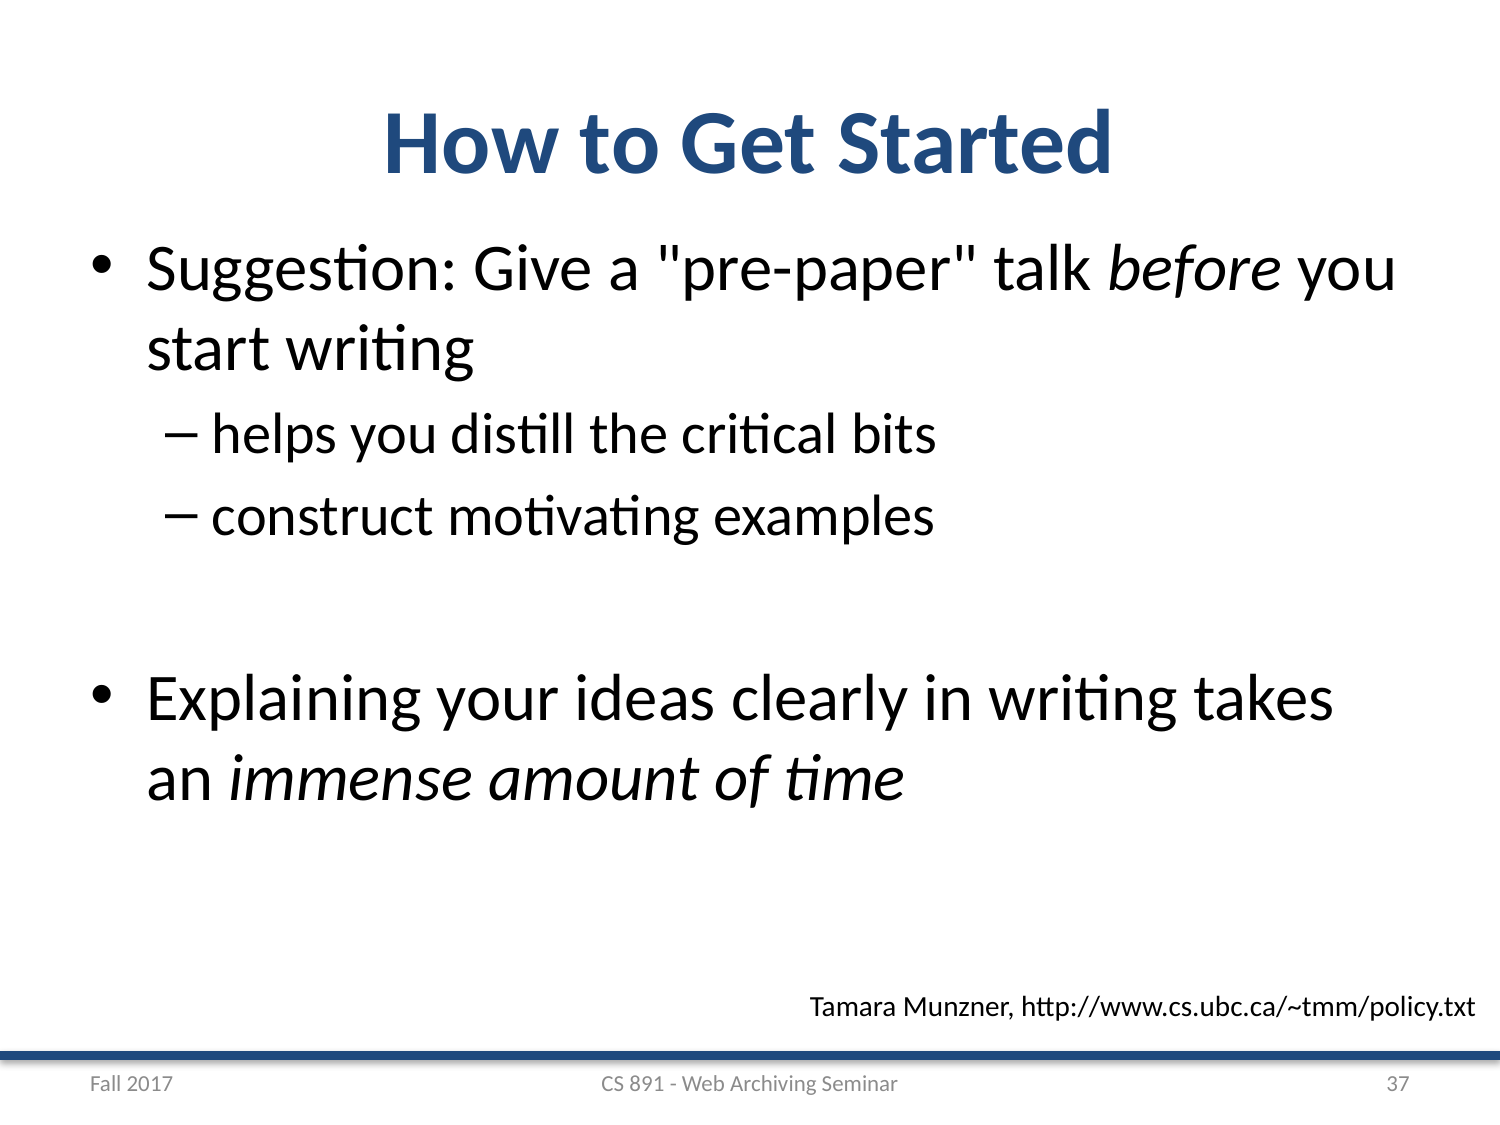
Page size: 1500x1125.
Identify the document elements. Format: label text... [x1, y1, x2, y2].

slide_number Fall 2017 [75, 1062, 425, 1103]
slide_number 37 [1074, 1062, 1425, 1103]
footer CS 891 - Web Archiving Seminar [512, 1062, 988, 1103]
list Suggestion: Give a "pre-paper" talk before you start writing helps you distill the critical bits construct motivating examples Explaining your ideas clearly in writing takes an immense amount of time [75, 216, 1425, 937]
text_box Tamara Munzner, http://www.cs.ubc.ca/~tmm/policy.txt [794, 979, 1500, 1030]
title How to Get Started [75, 58, 1425, 215]
